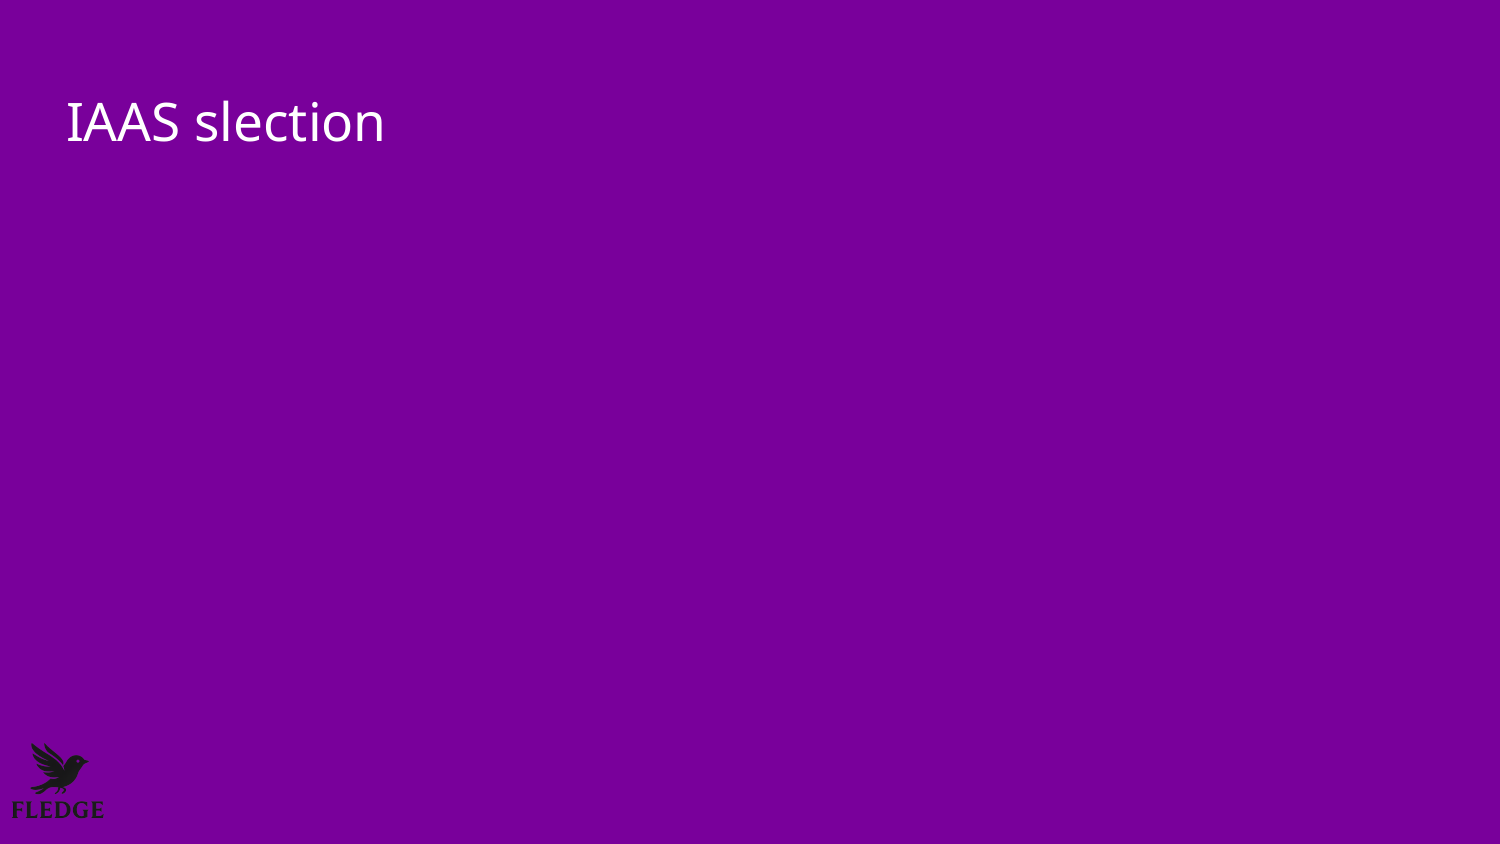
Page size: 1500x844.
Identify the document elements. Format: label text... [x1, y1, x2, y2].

picture [0, 725, 119, 844]
title IAAS slection [51, 72, 1449, 167]
